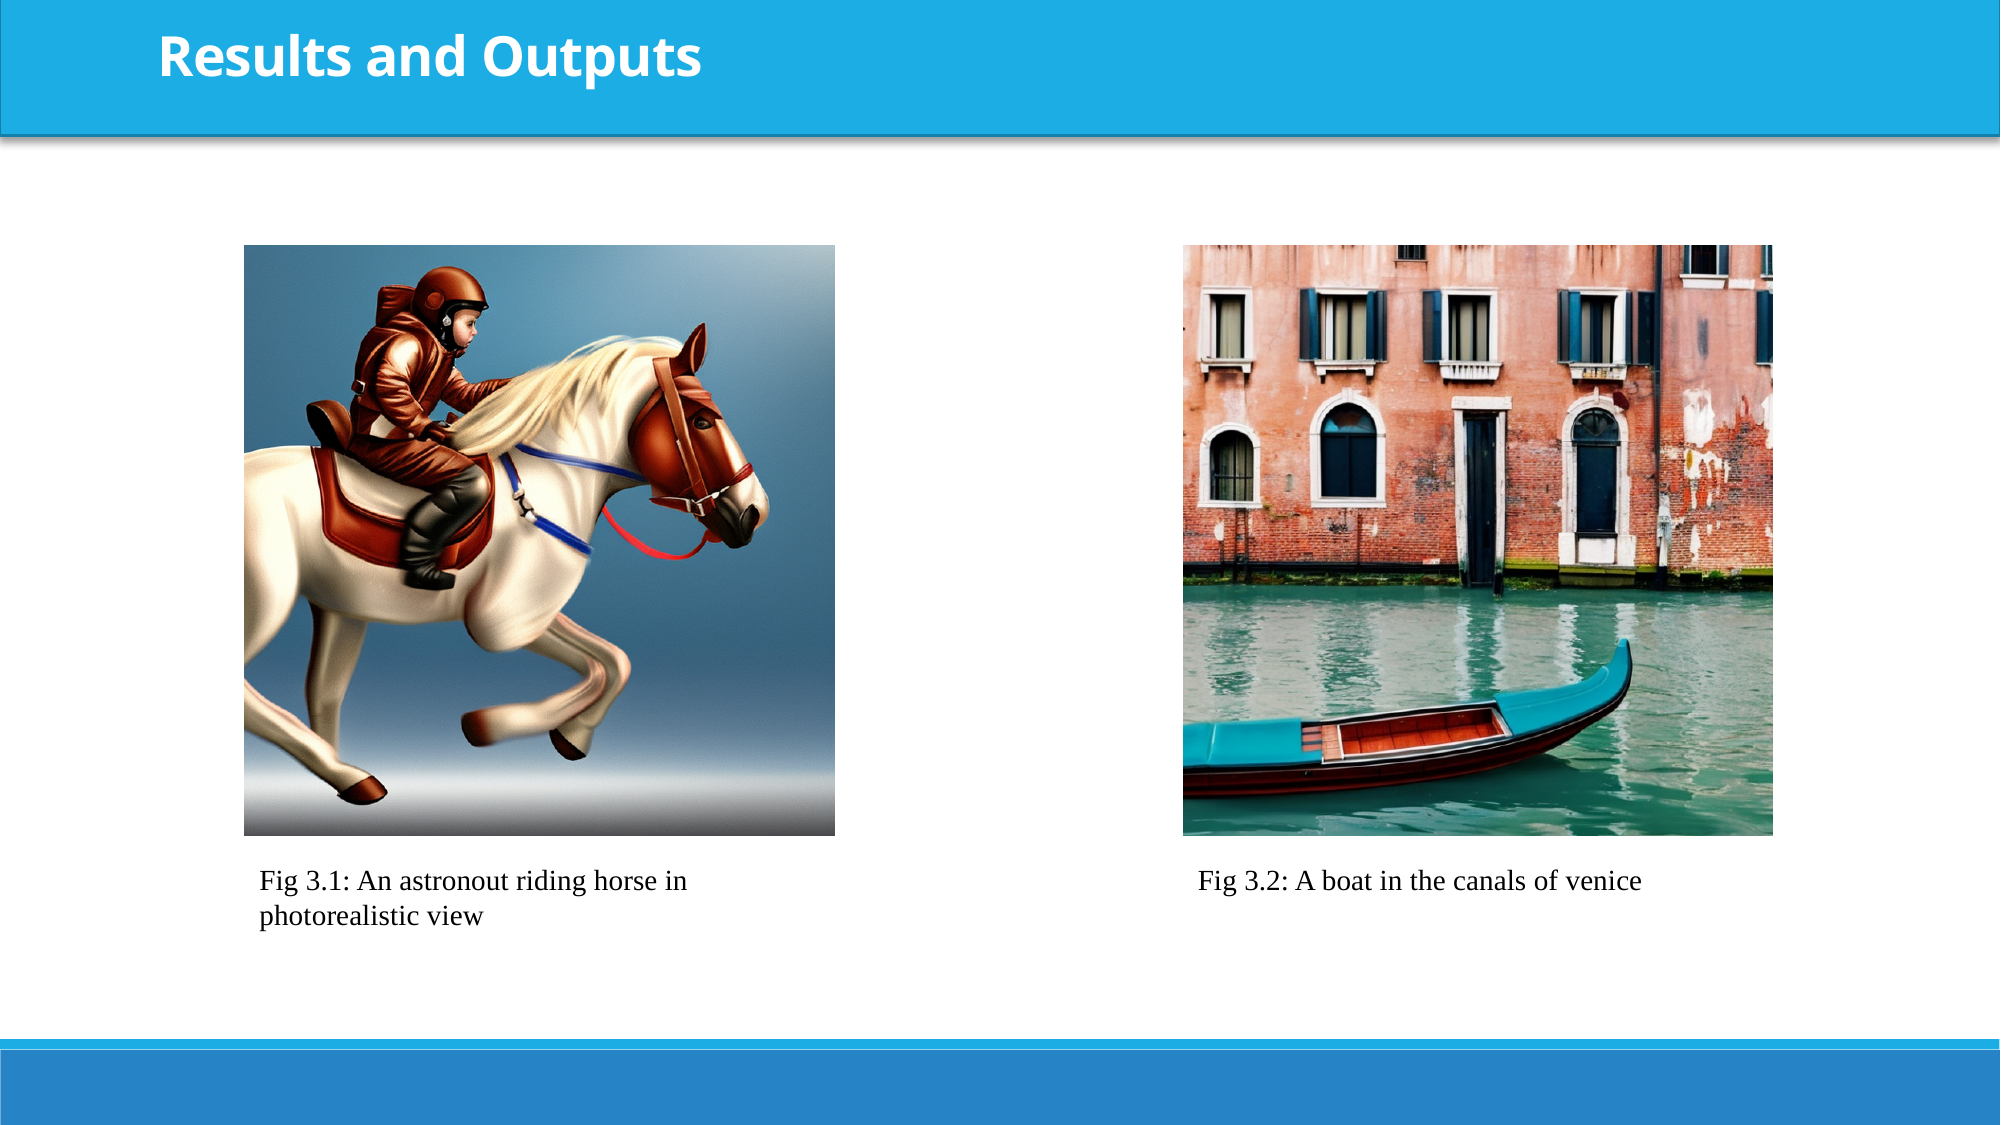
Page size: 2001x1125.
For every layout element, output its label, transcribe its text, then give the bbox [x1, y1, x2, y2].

picture [244, 245, 836, 836]
text_box [0, 0, 2000, 137]
text_box Results and Outputs [142, 23, 816, 124]
picture [1182, 245, 1774, 836]
text_box Fig 3.1: An astronout riding horse in photorealistic view [244, 854, 849, 939]
text_box Fig 3.2: A boat in the canals of venice [1183, 854, 1766, 904]
